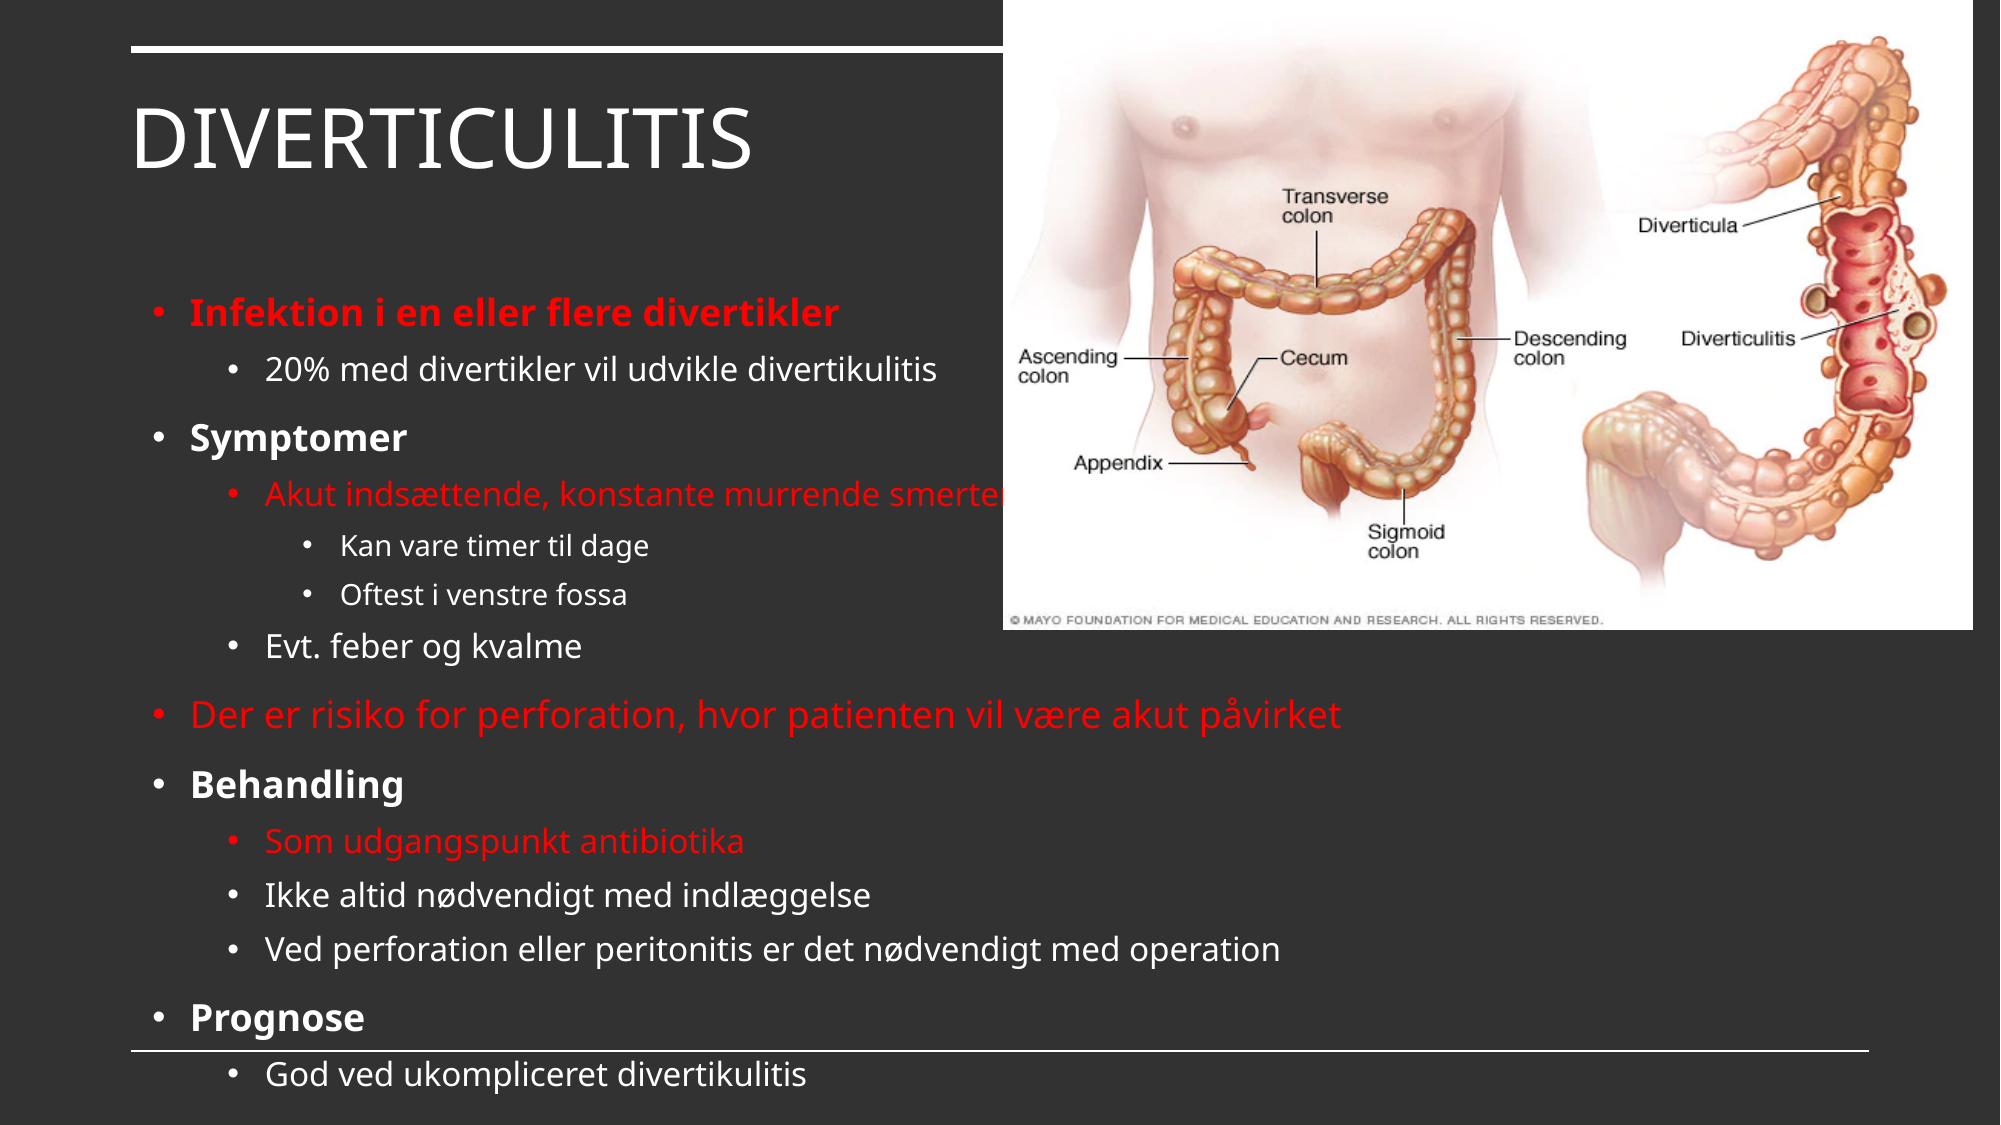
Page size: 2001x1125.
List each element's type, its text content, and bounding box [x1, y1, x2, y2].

title Diverticulitis [114, 77, 1003, 292]
list Infektion i en eller flere divertikler 20% med divertikler vil udvikle divertikulitis Symptomer Akut indsættende, konstante murrende smerter Kan vare timer til dage Oftest i venstre fossa Evt. feber og kvalme Der er risiko for perforation, hvor patienten vil være akut påvirket Behandling Som udgangspunkt antibiotika Ikke altid nødvendigt med indlæggelse Ved perforation eller peritonitis er det nødvendigt med operation Prognose God ved ukompliceret divertikulitis [137, 277, 1863, 1104]
picture [1003, 0, 1973, 630]
